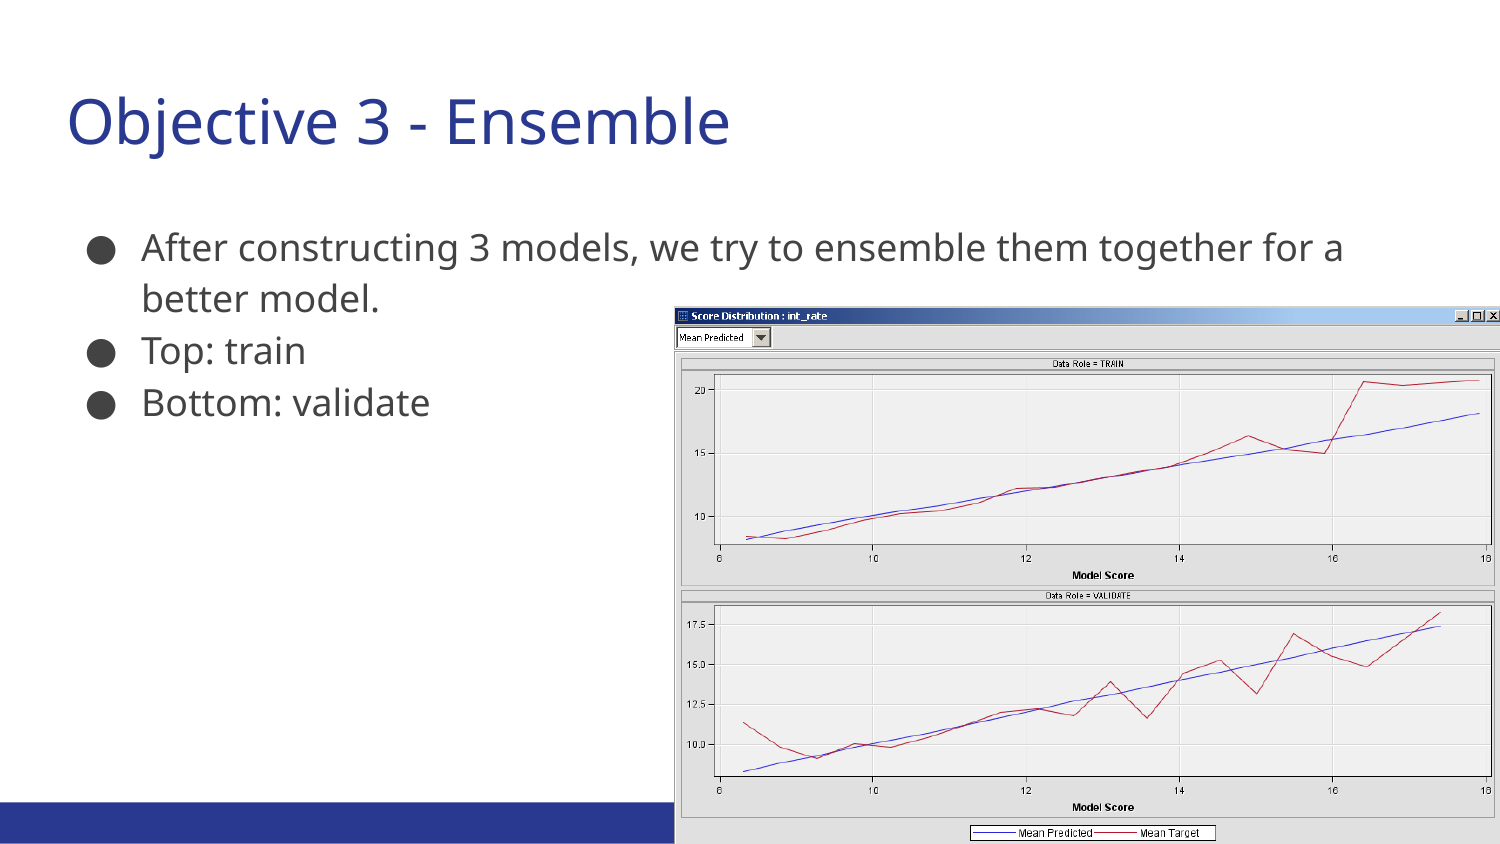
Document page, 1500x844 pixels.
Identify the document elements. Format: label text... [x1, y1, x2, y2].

list After constructing 3 models, we try to ensemble them together for a better model. Top: train Bottom: validate [51, 201, 1449, 750]
title Objective 3 - Ensemble [51, 67, 1449, 167]
picture [674, 306, 1500, 844]
